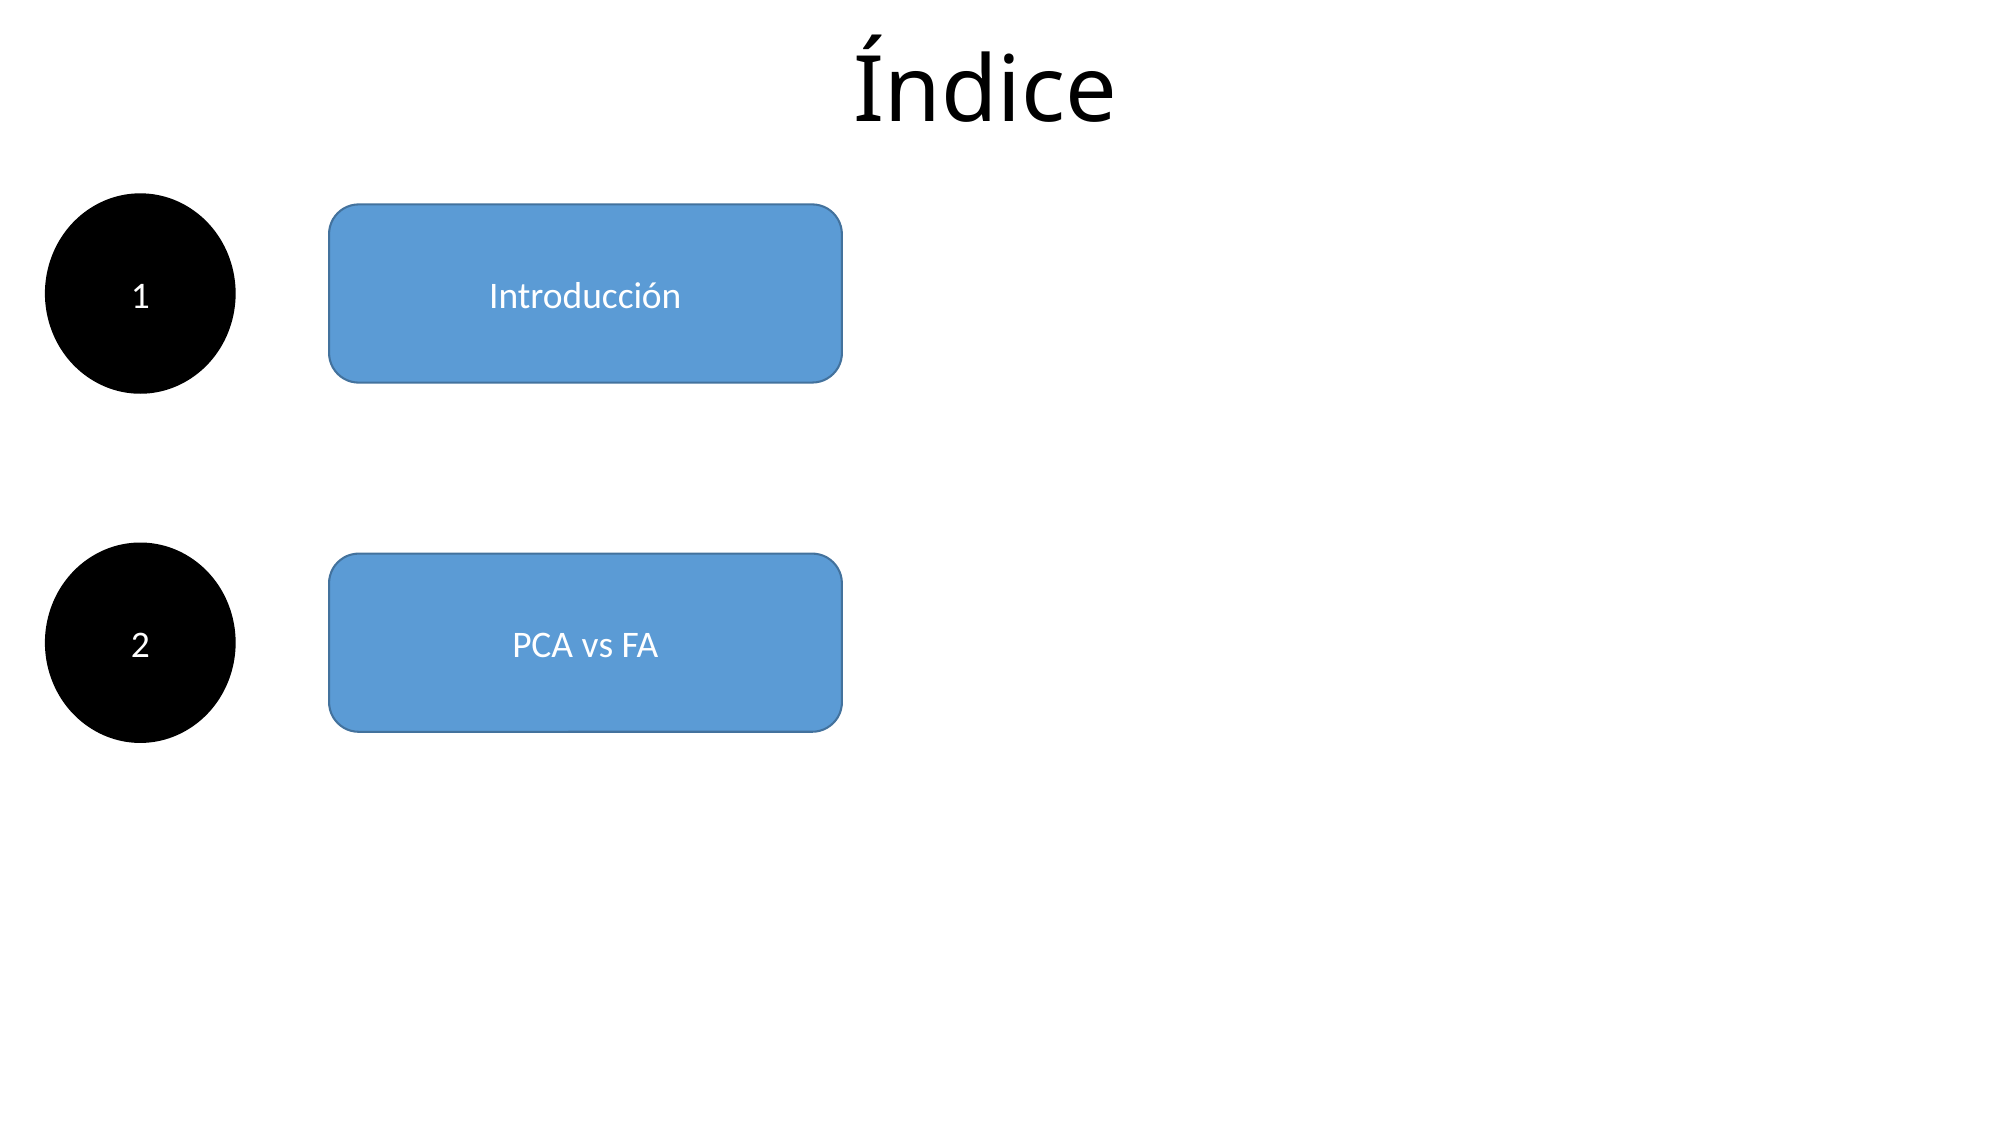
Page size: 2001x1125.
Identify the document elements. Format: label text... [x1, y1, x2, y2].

text_box 2 [44, 542, 236, 743]
text_box Introducción [328, 203, 843, 384]
text_box PCA vs FA [328, 552, 843, 733]
title Índice [139, 18, 1832, 165]
text_box 1 [44, 193, 236, 394]
